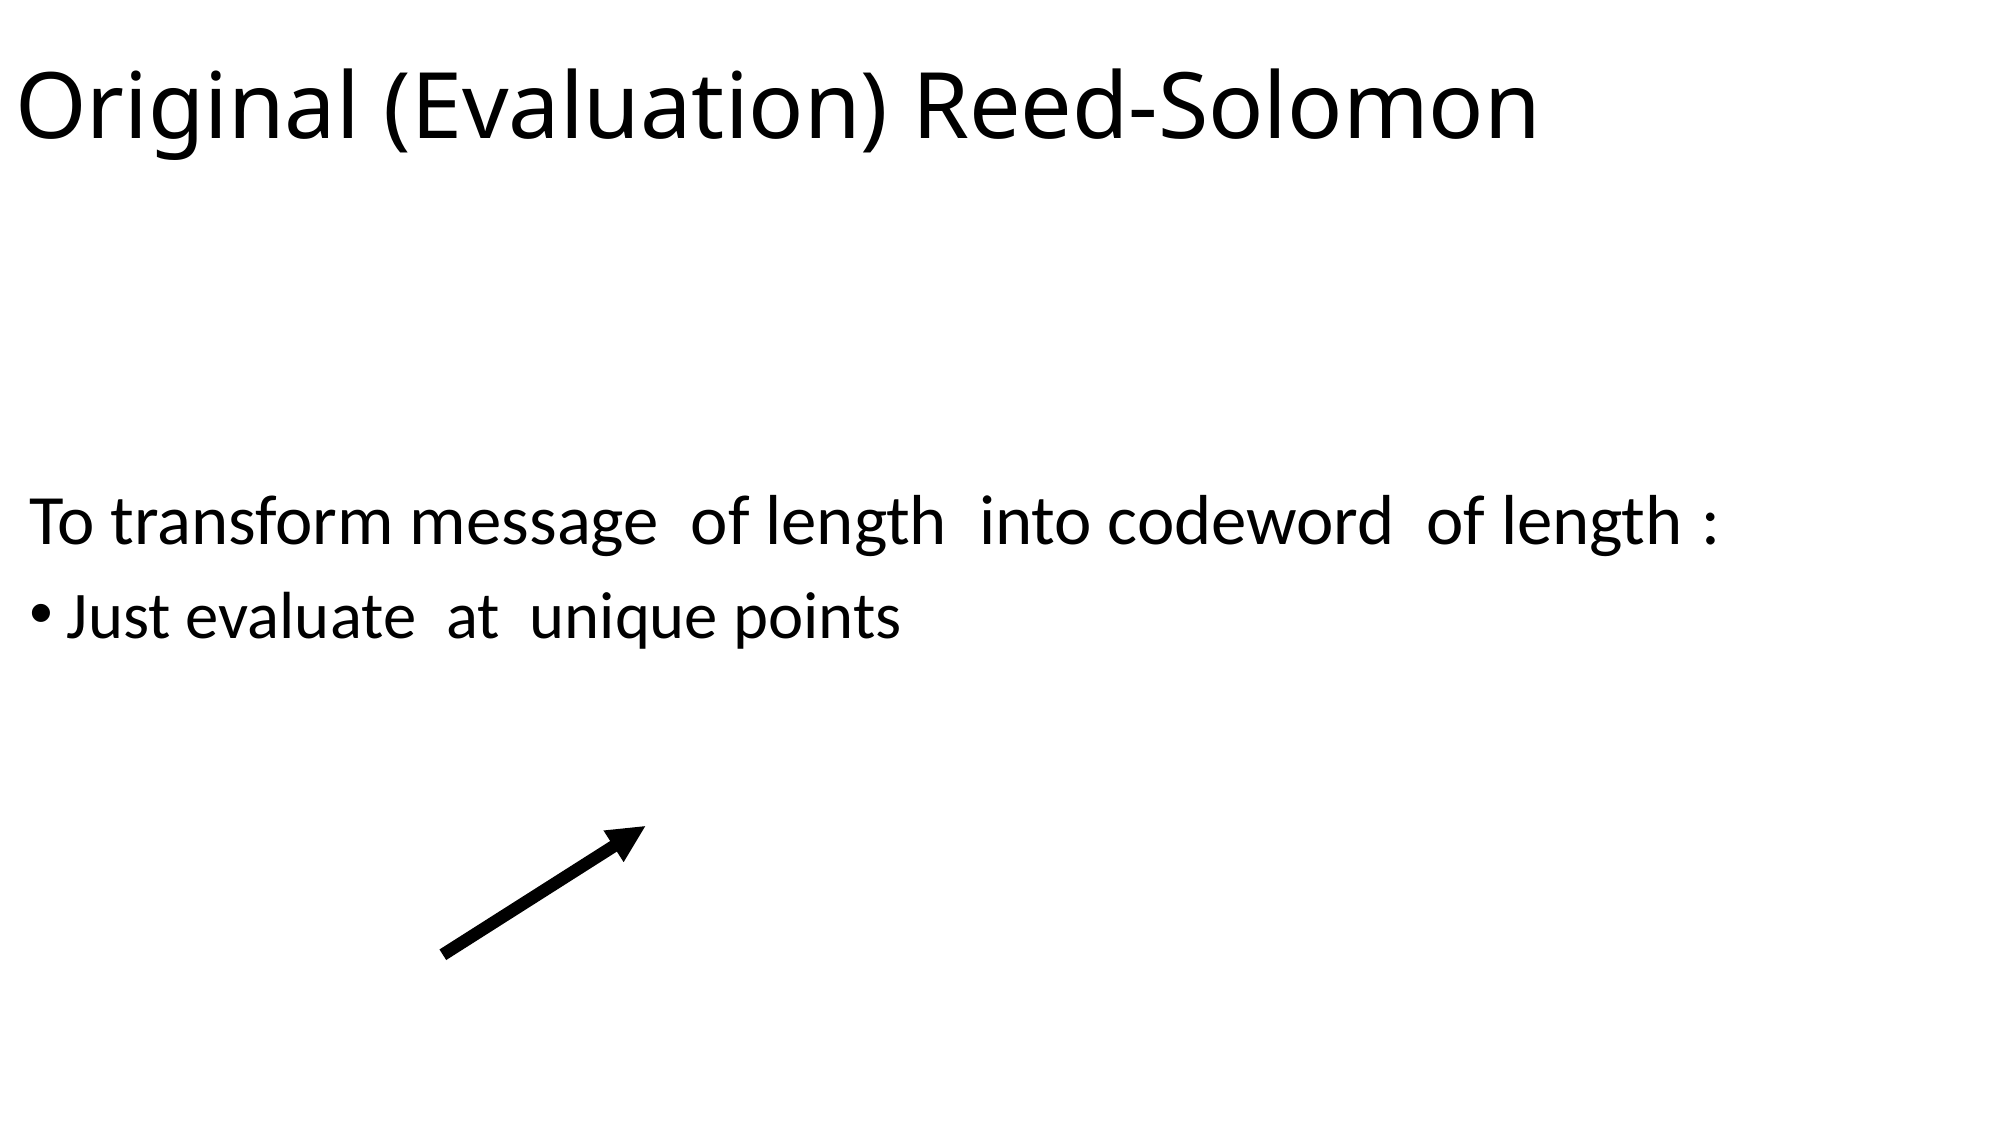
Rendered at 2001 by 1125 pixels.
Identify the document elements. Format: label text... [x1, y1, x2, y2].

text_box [442, 826, 646, 955]
title Original (Evaluation) Reed-Solomon [0, 0, 1725, 218]
